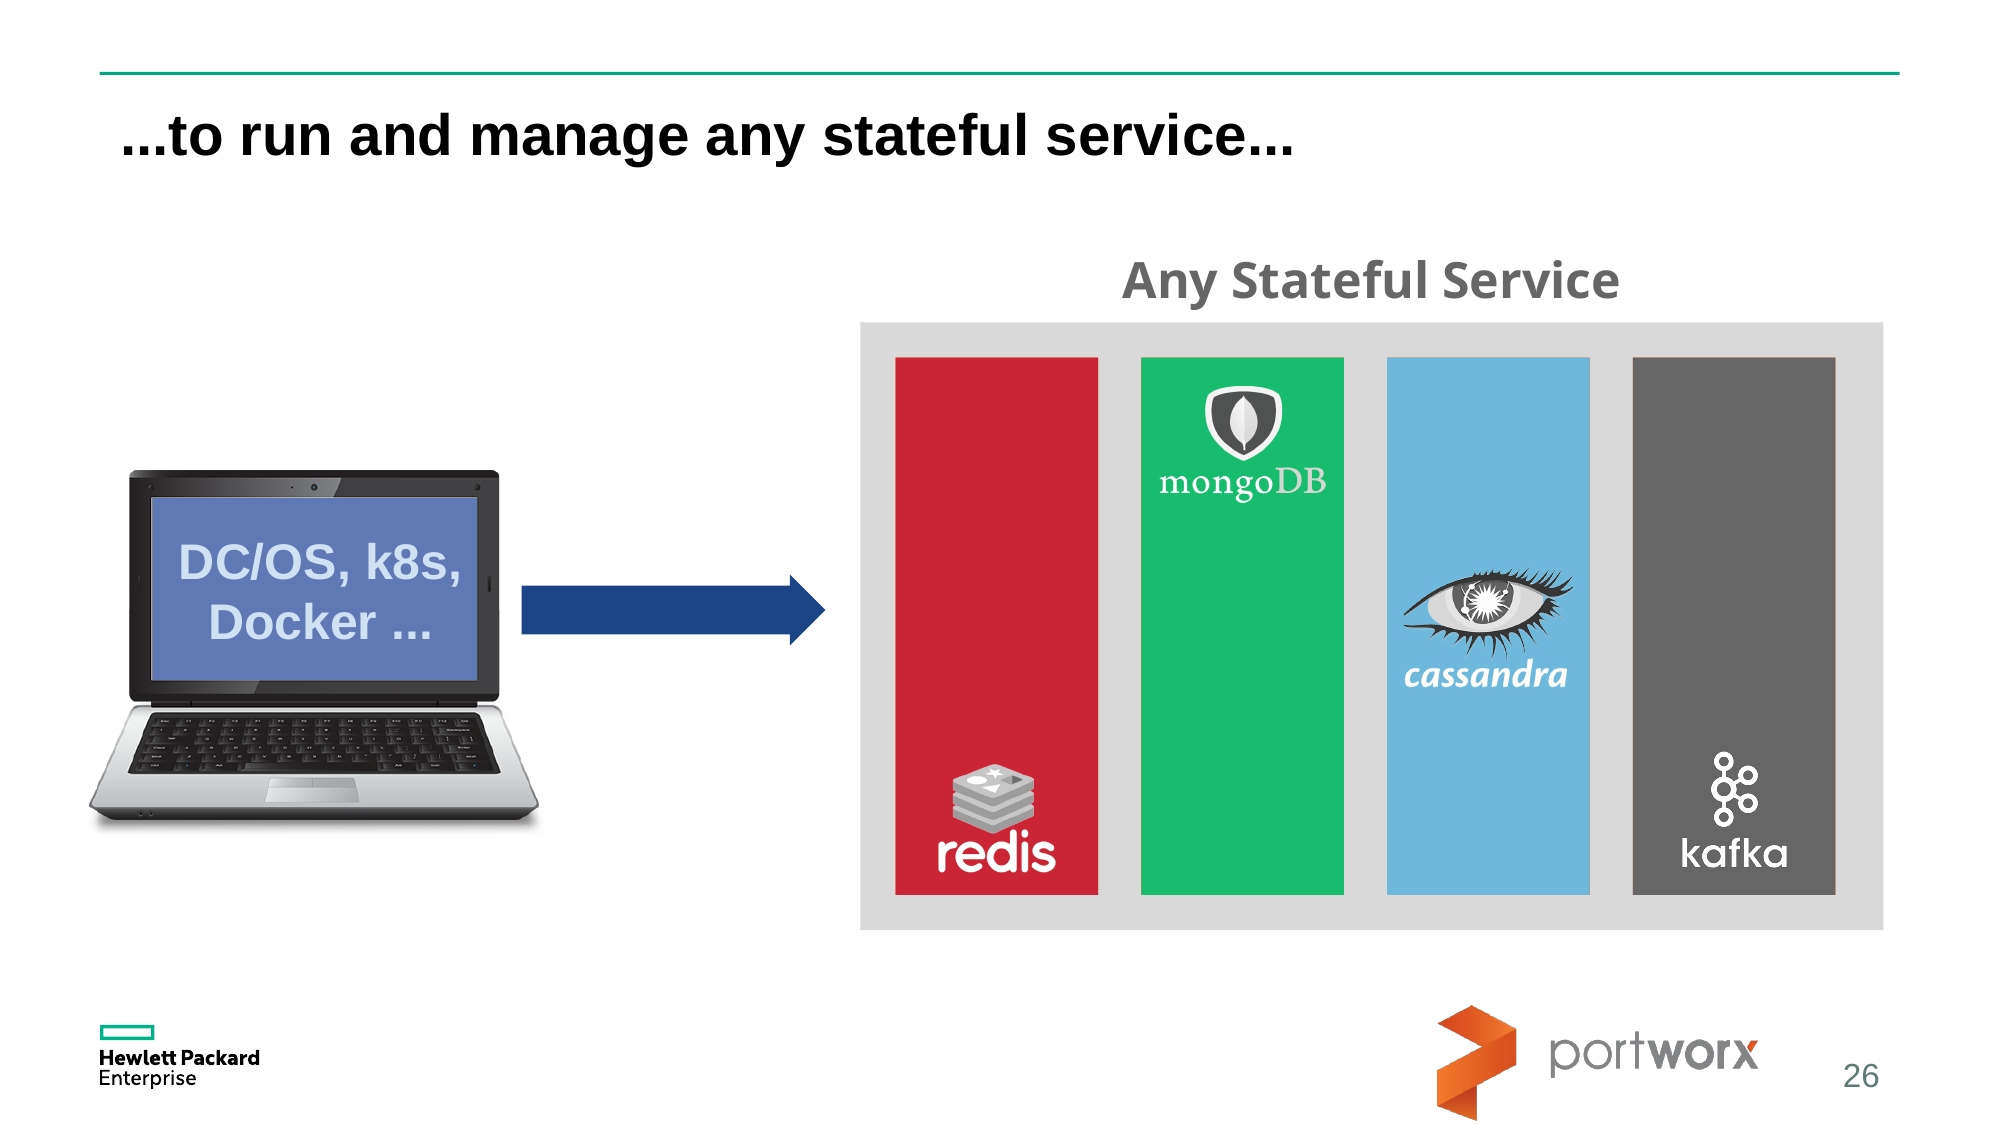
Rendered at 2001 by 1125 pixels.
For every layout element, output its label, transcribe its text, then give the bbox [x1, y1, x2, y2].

text_box [860, 342, 1884, 931]
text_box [895, 357, 1836, 895]
picture [1437, 988, 1758, 1121]
slide_number 26 [1812, 1054, 1900, 1093]
text_box Any Stateful Service [860, 216, 1884, 342]
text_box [73, 420, 826, 869]
title ...to run and manage any stateful service... [99, 85, 1900, 225]
